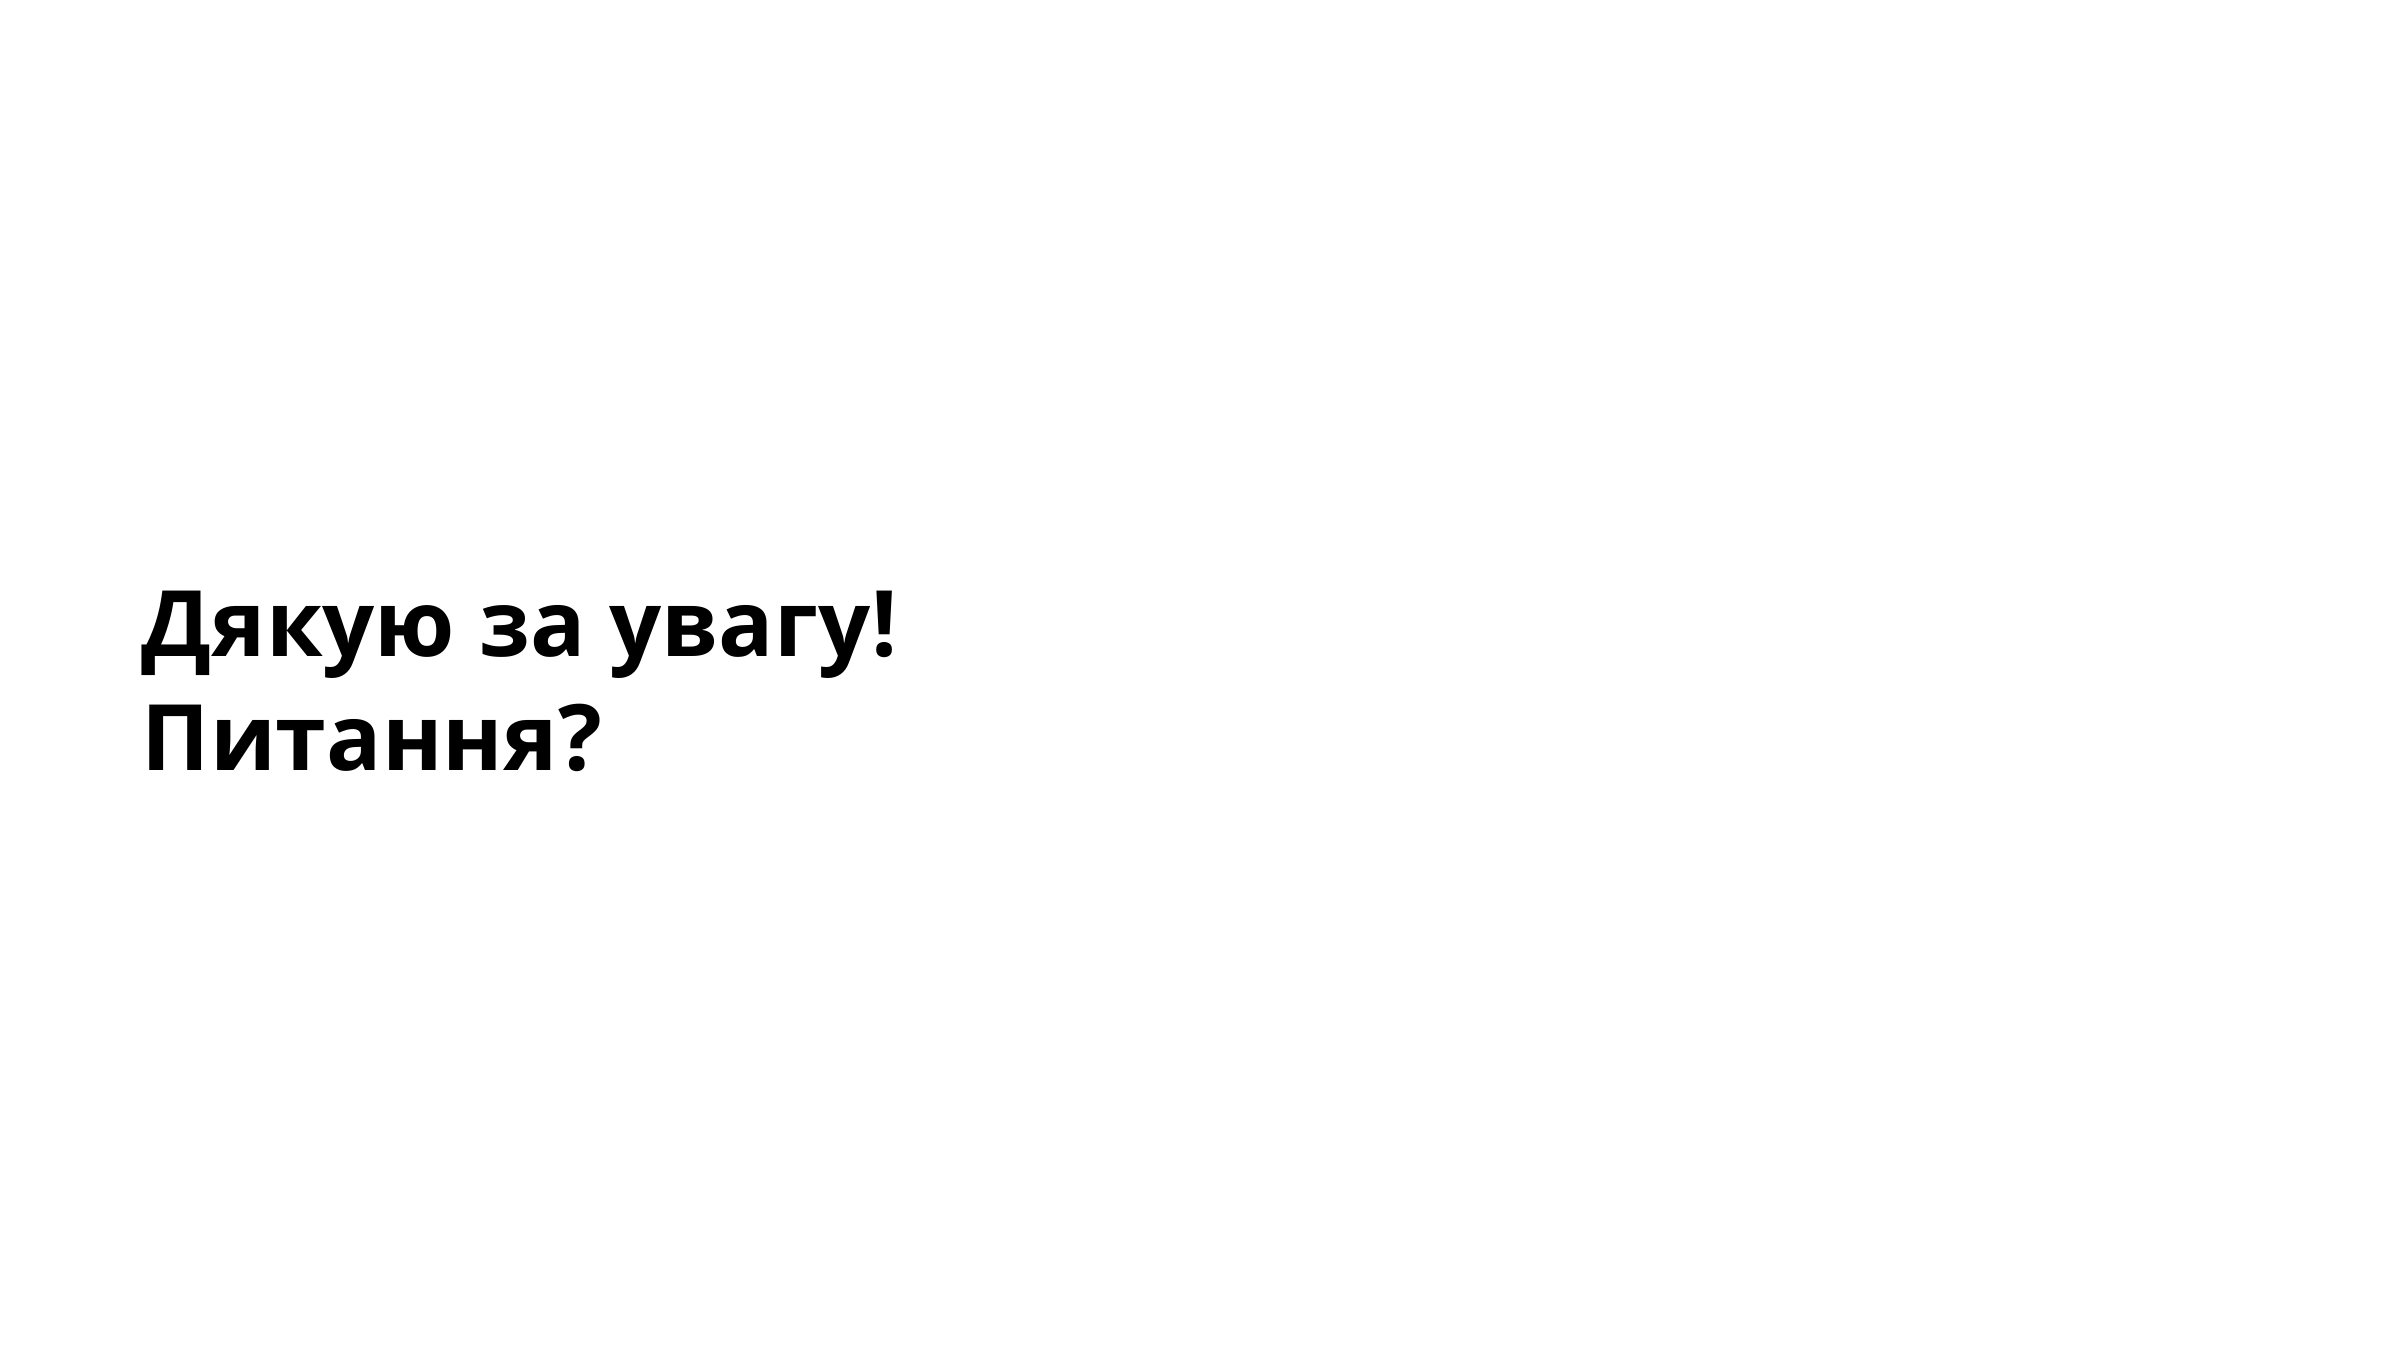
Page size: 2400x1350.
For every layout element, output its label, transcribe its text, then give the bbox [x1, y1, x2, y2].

text_box Дякую за увагу! Питання? [141, 559, 1359, 790]
